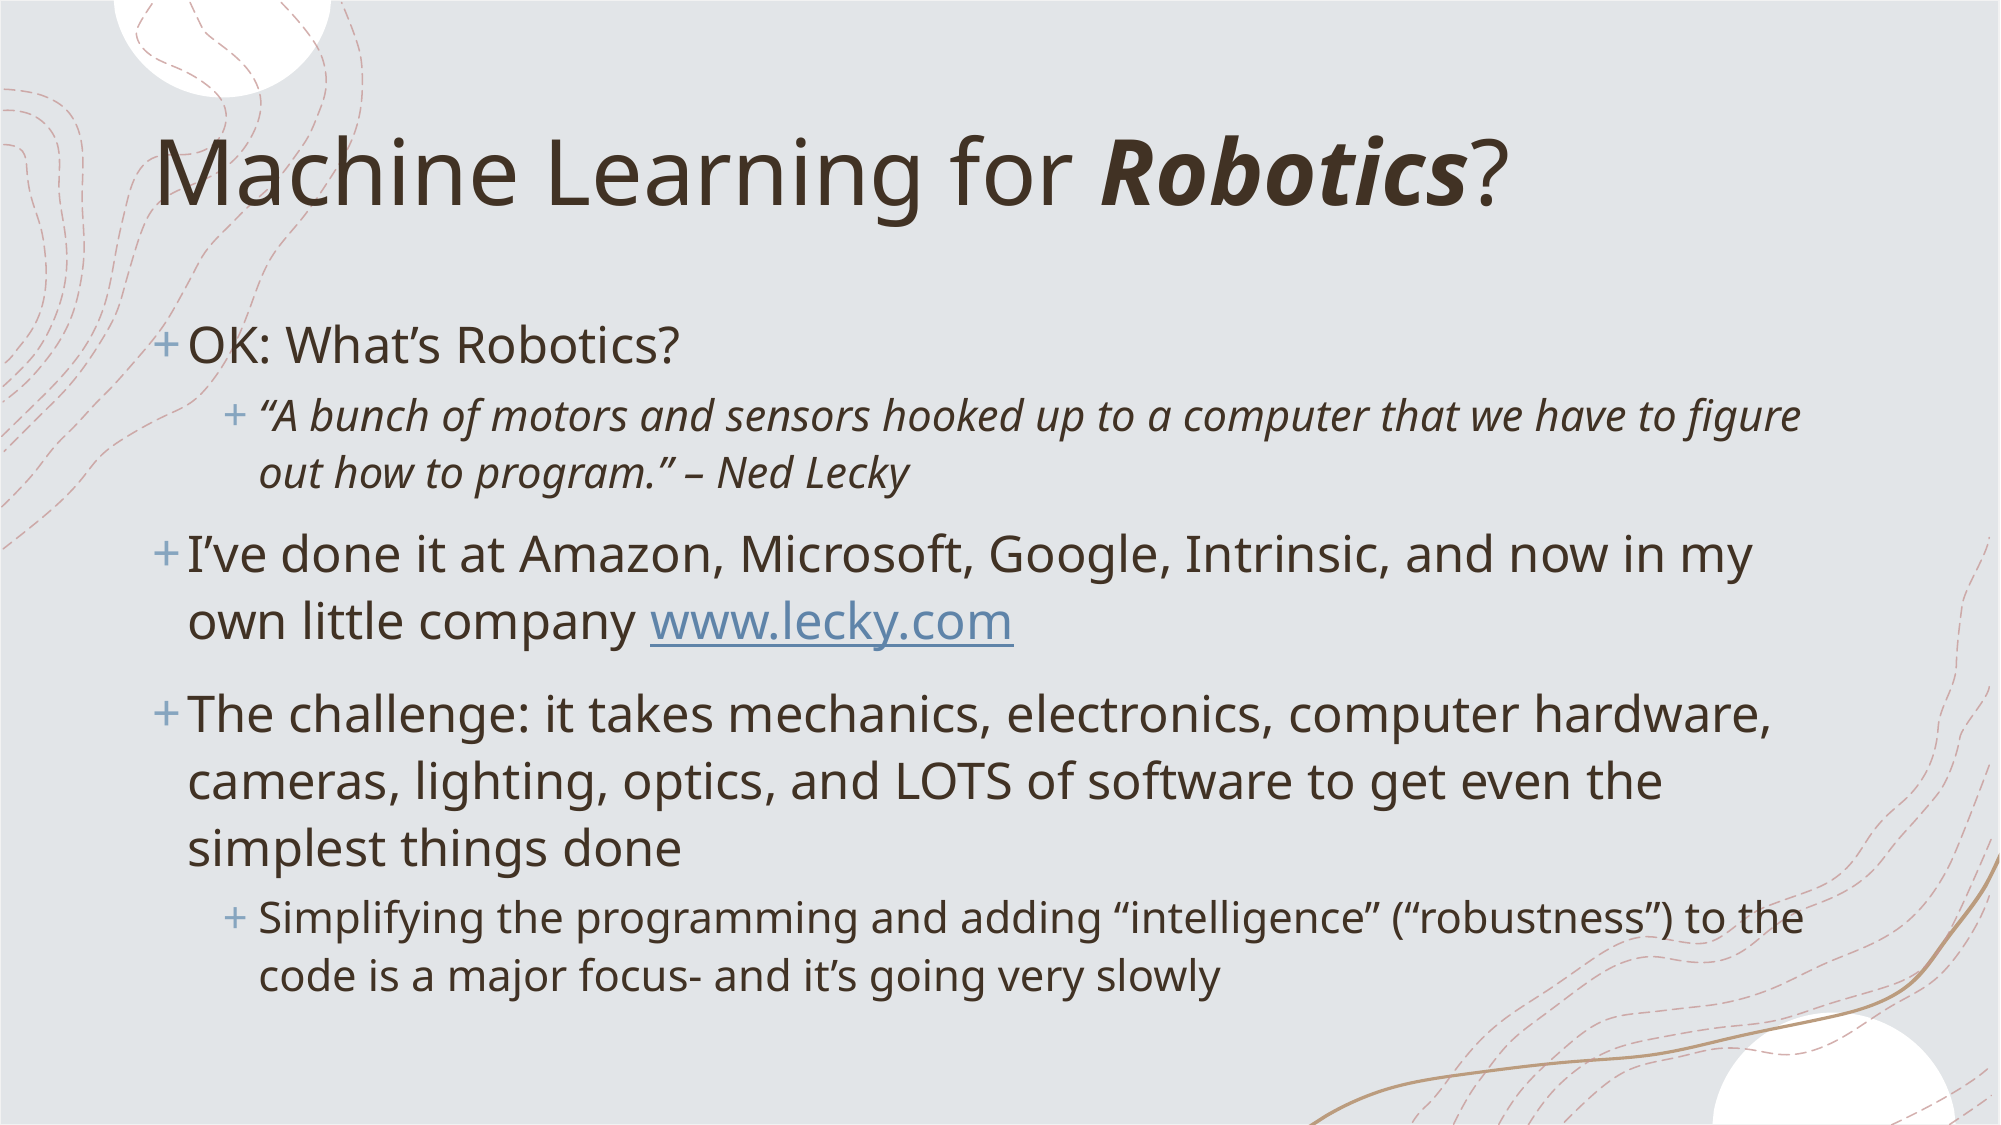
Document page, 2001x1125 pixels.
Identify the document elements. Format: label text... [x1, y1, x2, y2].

list OK: What’s Robotics? “A bunch of motors and sensors hooked up to a computer that we have to figure out how to program.” – Ned Lecky I’ve done it at Amazon, Microsoft, Google, Intrinsic, and now in my own little company www.lecky.com The challenge: it takes mechanics, electronics, computer hardware, cameras, lighting, optics, and LOTS of software to get even the simplest things done Simplifying the programming and adding “intelligence” (“robustness”) to the code is a major focus- and it’s going very slowly [137, 299, 1863, 1014]
title Machine Learning for Robotics? [137, 59, 1863, 278]
